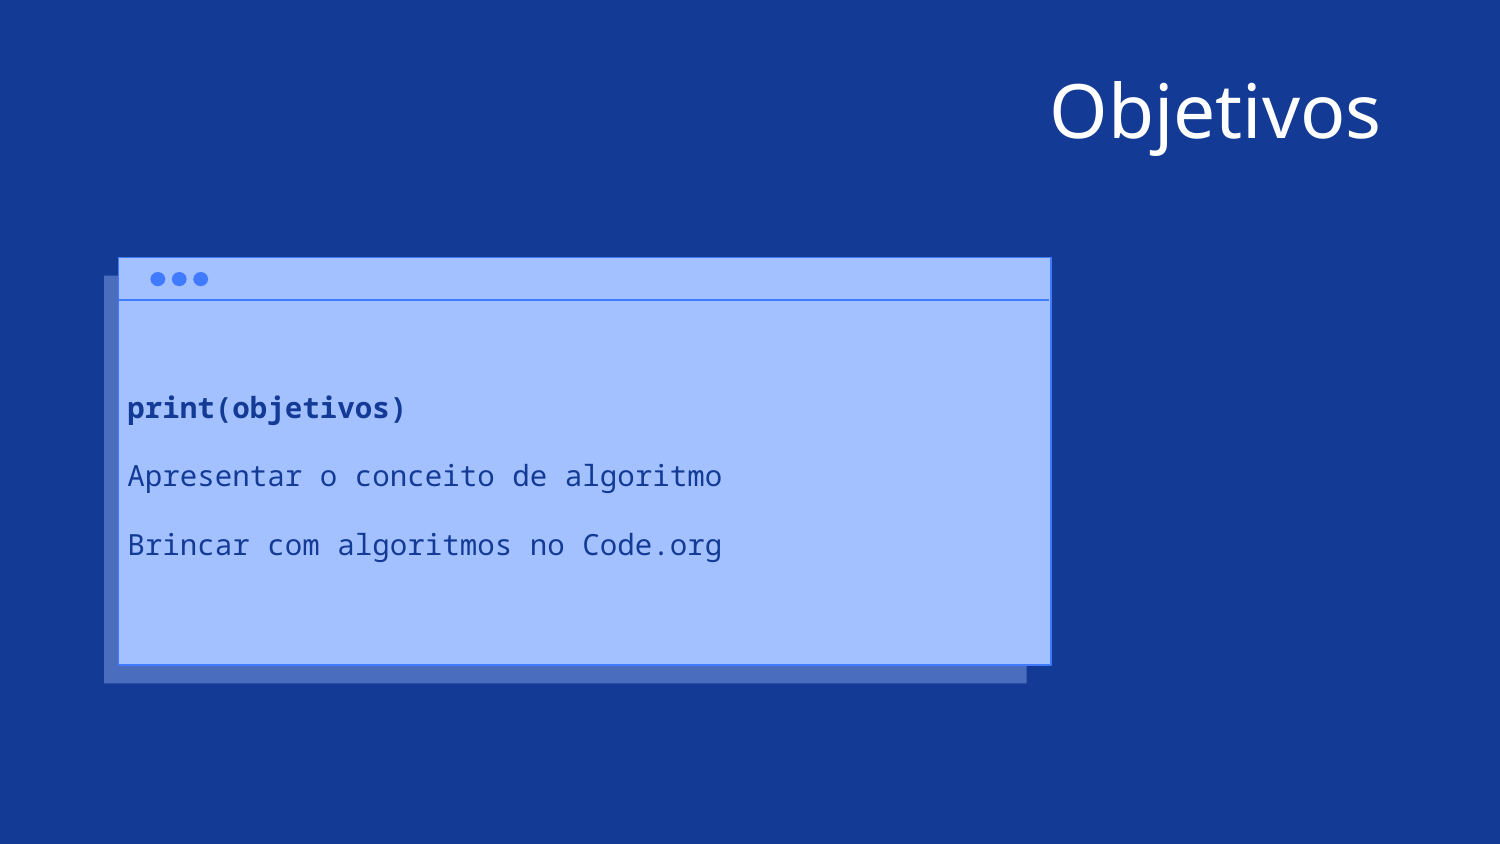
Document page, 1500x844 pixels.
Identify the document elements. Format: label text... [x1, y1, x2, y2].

title Objetivos [711, 48, 1397, 155]
list print(objetivos) Apresentar o conceito de algoritmo Brincar com algoritmos no Code.org [112, 314, 1012, 637]
